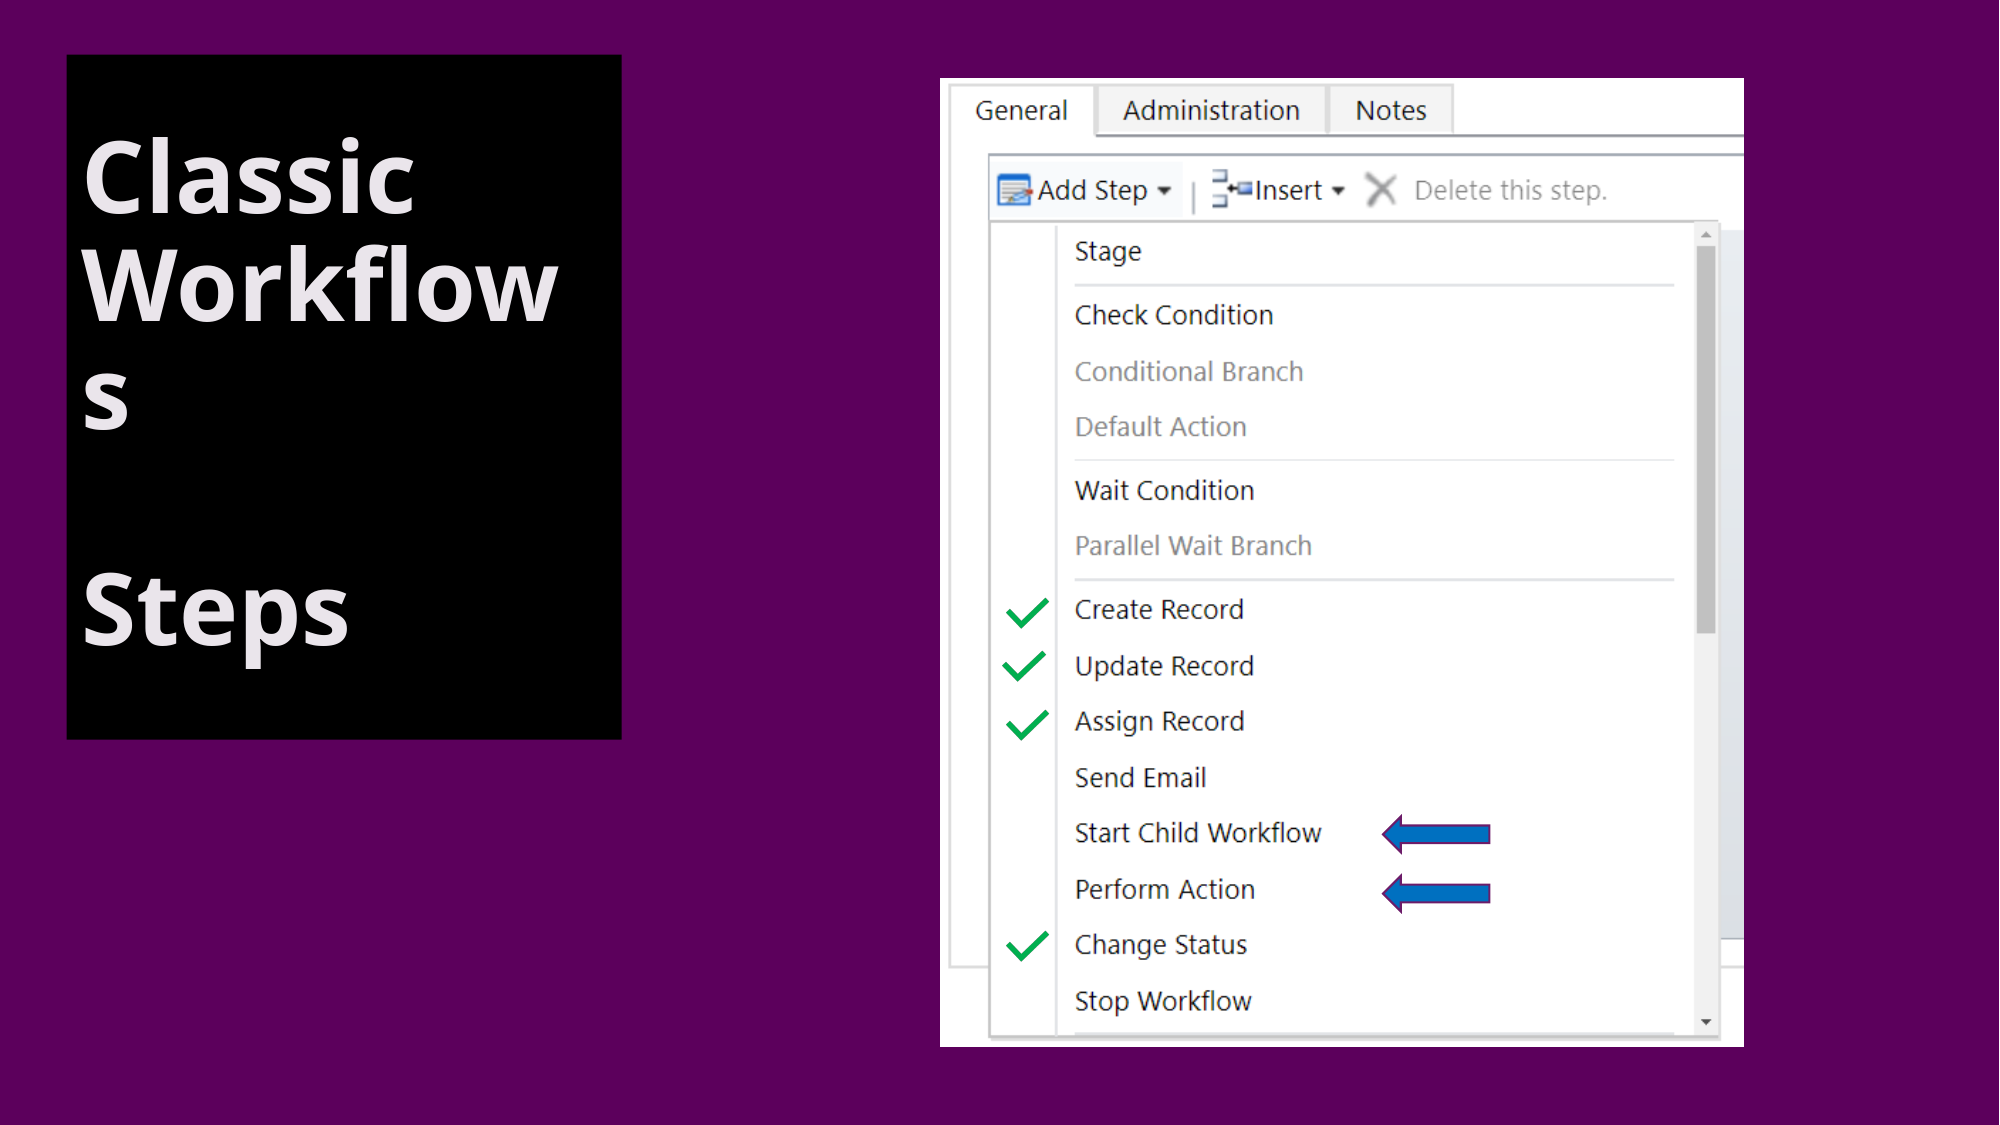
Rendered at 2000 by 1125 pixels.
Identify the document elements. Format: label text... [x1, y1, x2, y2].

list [940, 78, 1744, 1047]
title Classic Workflows Steps [66, 54, 622, 740]
picture [1004, 702, 1050, 748]
picture [1004, 923, 1050, 969]
picture [1004, 590, 1050, 636]
picture [1001, 643, 1047, 689]
